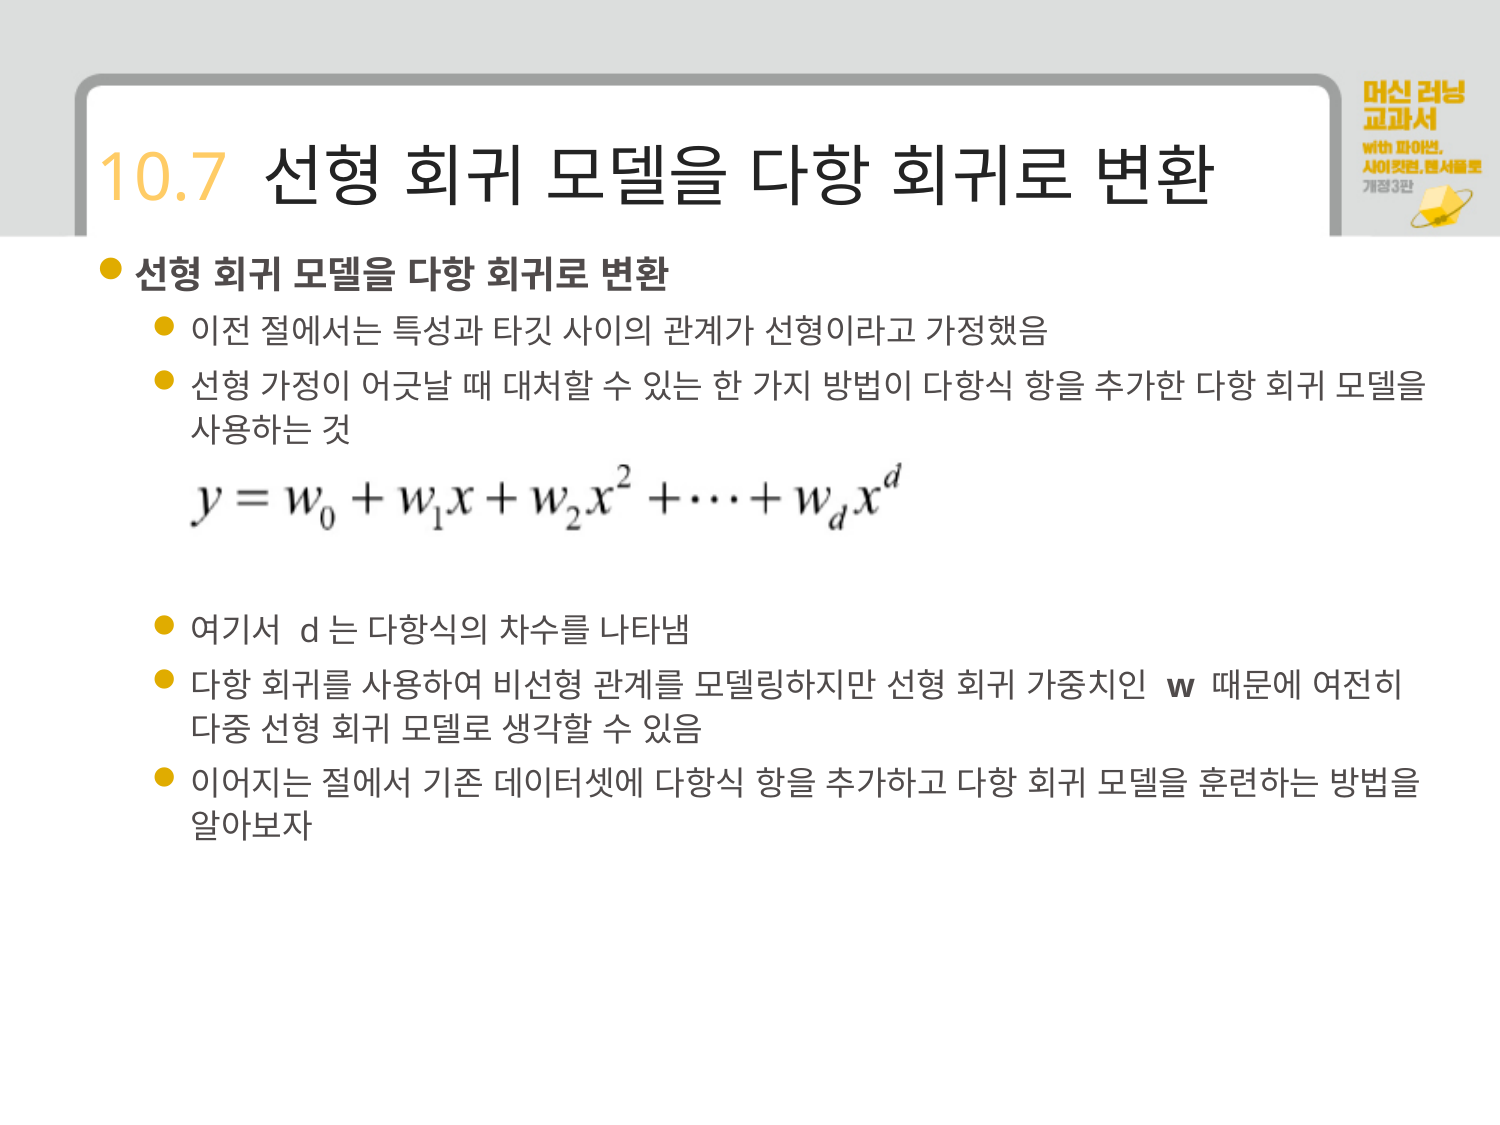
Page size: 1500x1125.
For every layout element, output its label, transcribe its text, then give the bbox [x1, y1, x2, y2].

picture [0, 0, 1500, 1125]
list 선형 회귀 모델을 다항 회귀로 변환 이전 절에서는 특성과 타깃 사이의 관계가 선형이라고 가정했음 선형 가정이 어긋날 때 대처할 수 있는 한 가지 방법이 다항식 항을 추가한 다항 회귀 모델을 사용하는 것 여기서 d는 다항식의 차수를 나타냄 다항 회귀를 사용하여 비선형 관계를 모델링하지만 선형 회귀 가중치인 w 때문에 여전히 다중 선형 회귀 모델로 생각할 수 있음 이어지는 절에서 기존 데이터셋에 다항식 항을 추가하고 다항 회귀 모델을 훈련하는 방법을 알아보자 [81, 239, 1469, 1054]
title 10.7 선형 회귀 모델을 다항 회귀로 변환 [81, 90, 1412, 222]
